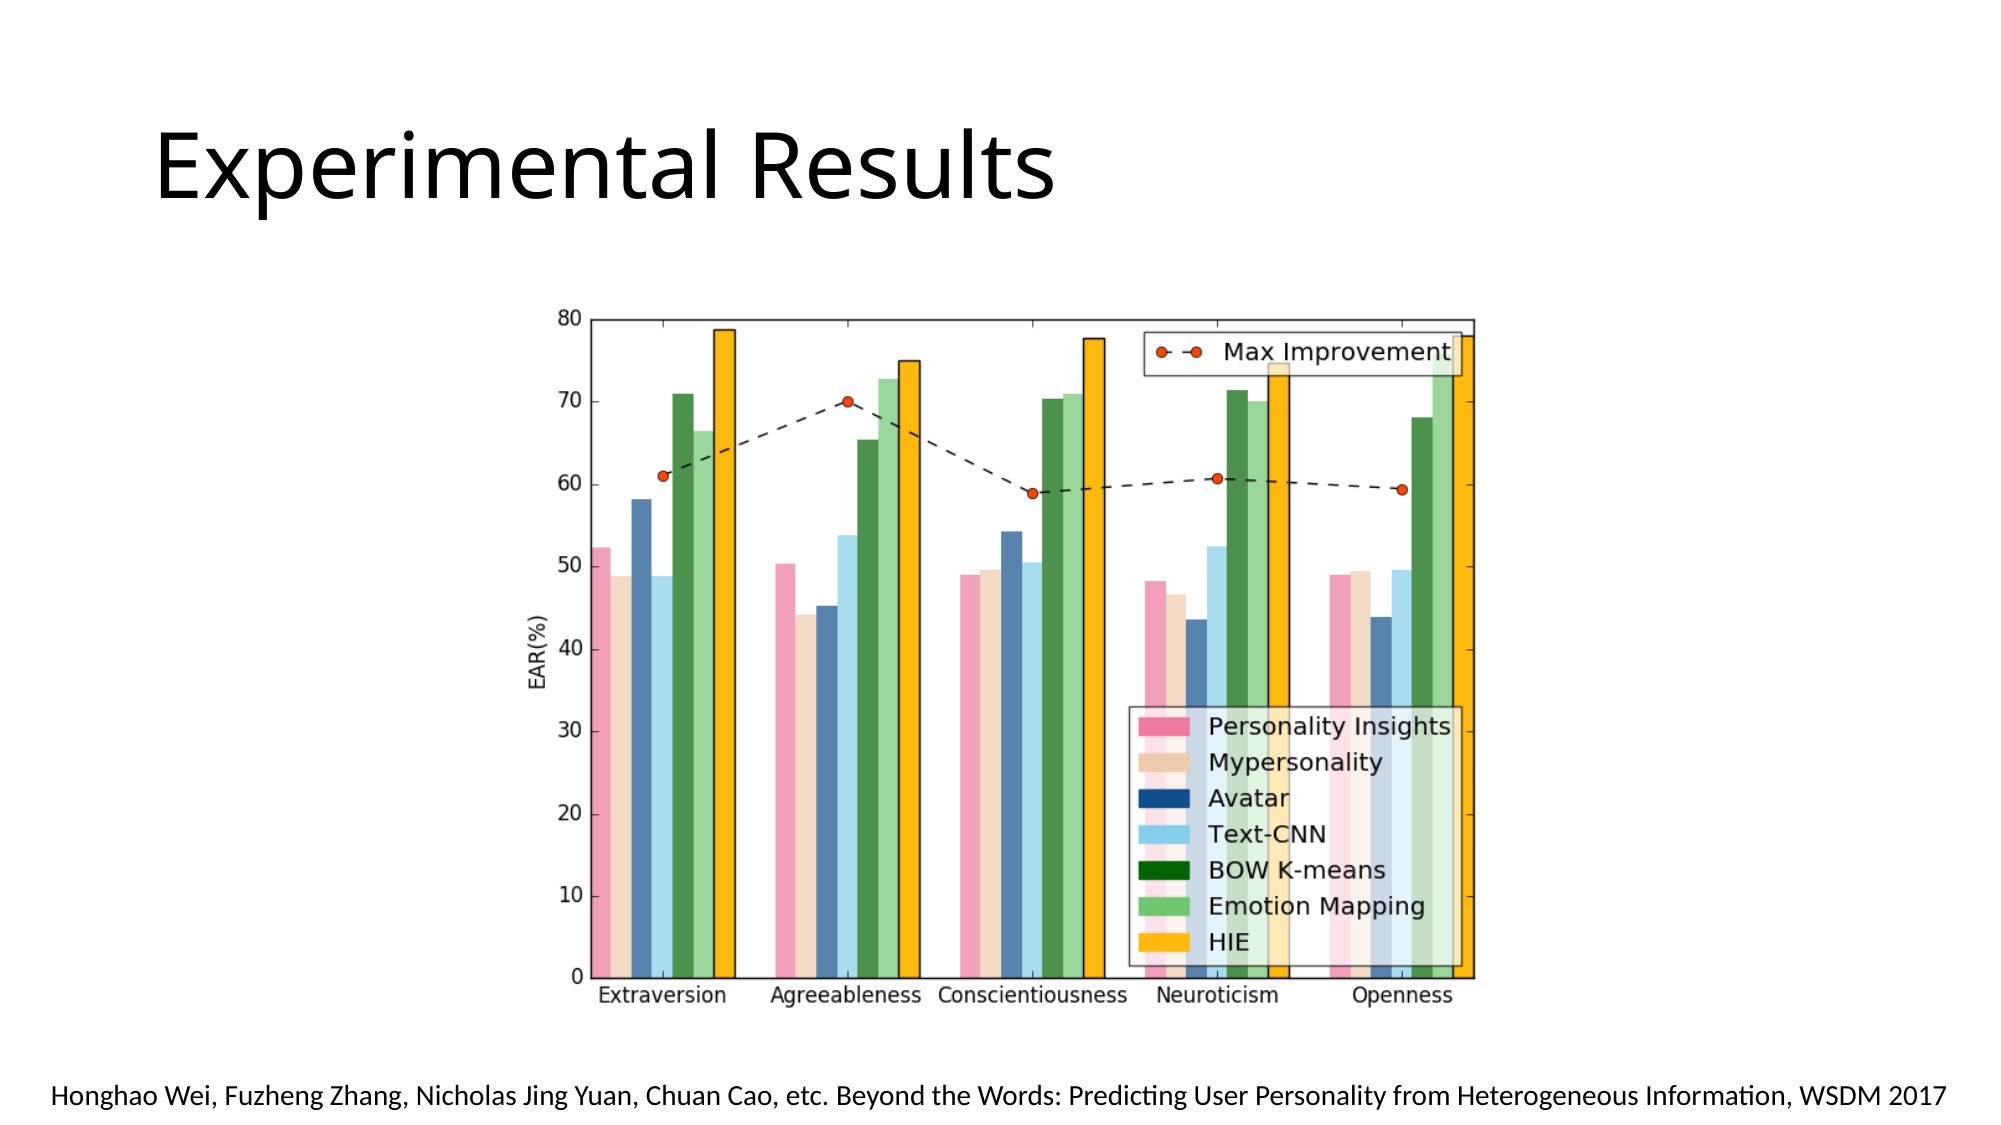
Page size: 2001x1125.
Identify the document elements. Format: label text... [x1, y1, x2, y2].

picture [504, 286, 1496, 1030]
title Experimental Results [137, 59, 1863, 278]
text_box Honghao Wei, Fuzheng Zhang, Nicholas Jing Yuan, Chuan Cao, etc. Beyond the Words: Predicting User Personality from Heterogeneous Information, WSDM 2017 [0, 1069, 2000, 1119]
